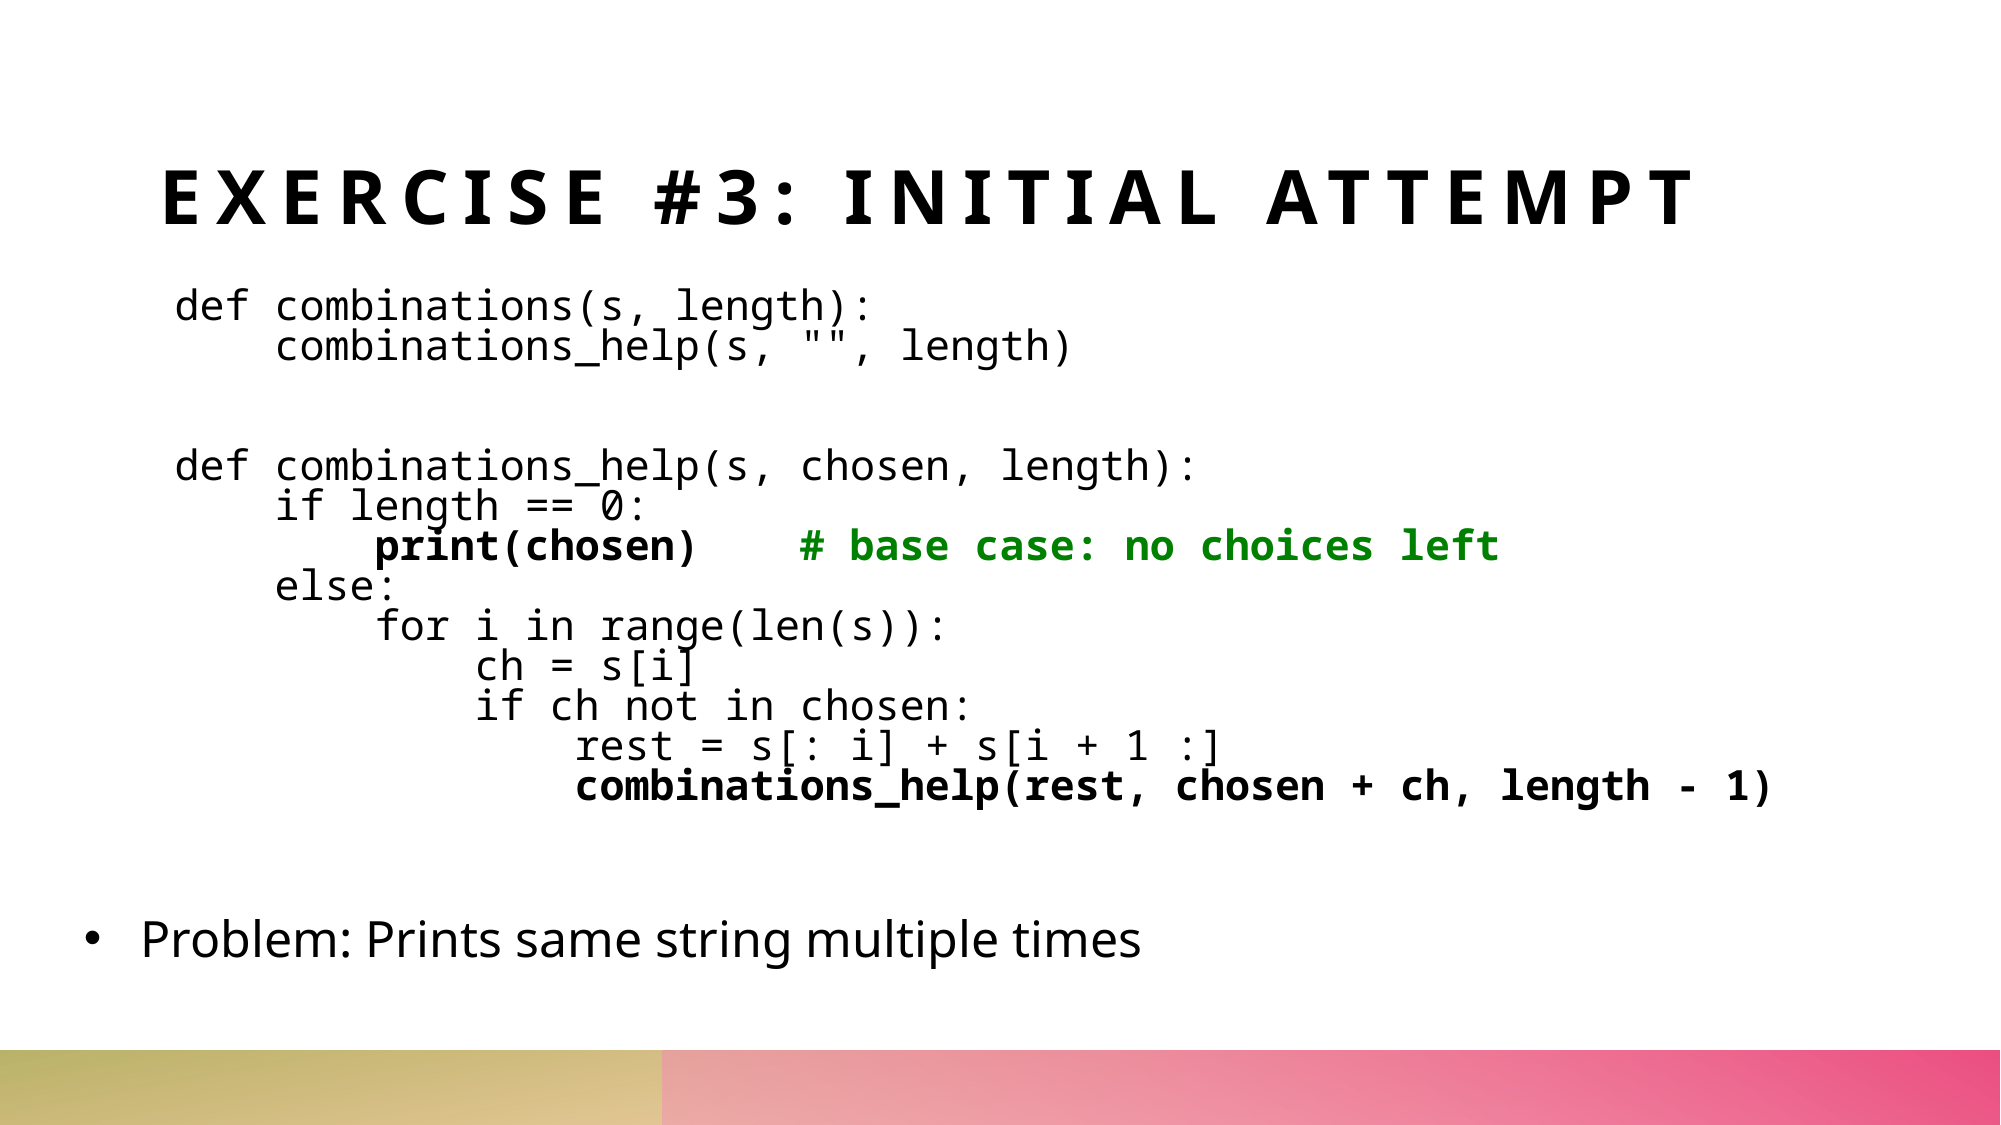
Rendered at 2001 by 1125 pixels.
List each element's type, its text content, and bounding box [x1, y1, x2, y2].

title EXERCISE #3: Initial attempt [159, 128, 1840, 240]
text_box def combinations(s, length): combinations_help(s, "", length) def combinations_help(s, chosen, length): if length == 0: print(chosen) # base case: no choices left else: for i in range(len(s)): ch = s[i] if ch not in chosen: rest = s[: i] + s[i + 1 :] combinations_help(rest, chosen + ch, length - 1) [159, 281, 1840, 816]
text_box Problem: Prints same string multiple times [69, 899, 1158, 975]
